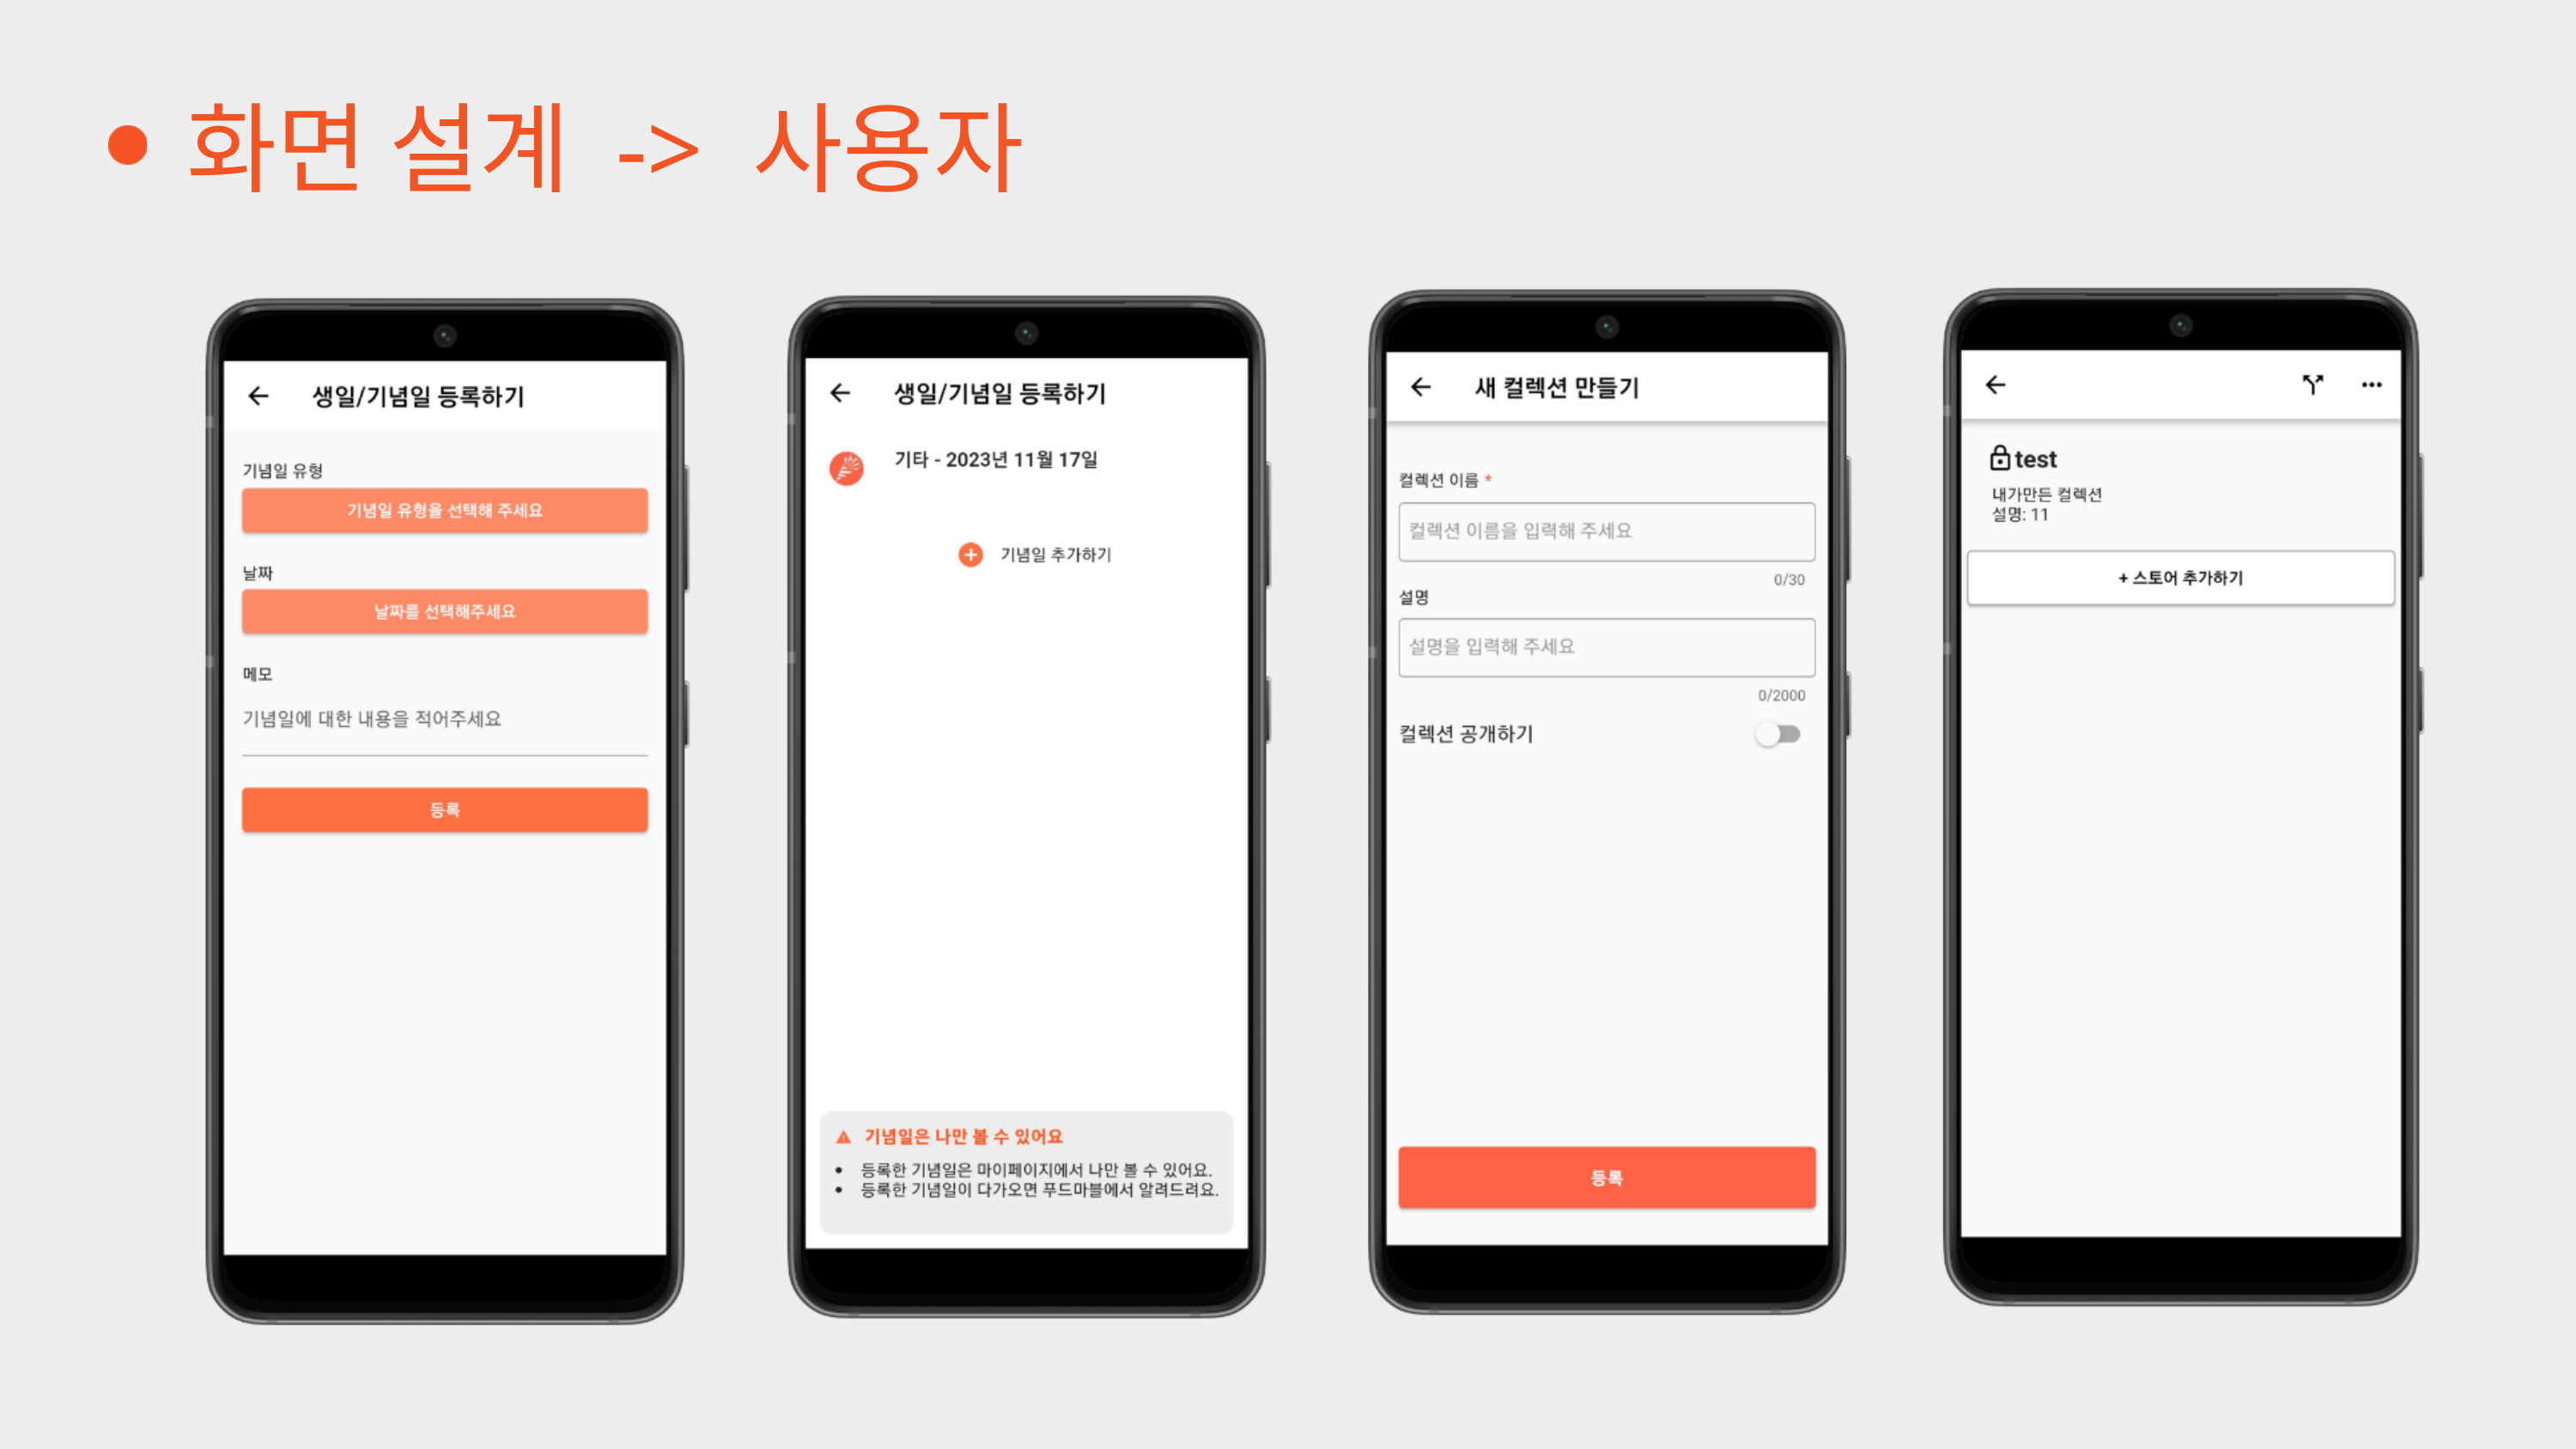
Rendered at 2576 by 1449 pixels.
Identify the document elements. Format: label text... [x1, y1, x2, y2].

text_box [1362, 276, 1860, 1322]
text_box [1935, 276, 2427, 1316]
text_box [199, 289, 698, 1331]
text_box [780, 289, 1281, 1331]
text_box 화면 설계 -> 사용자 [186, 86, 1478, 205]
text_box [108, 125, 148, 165]
